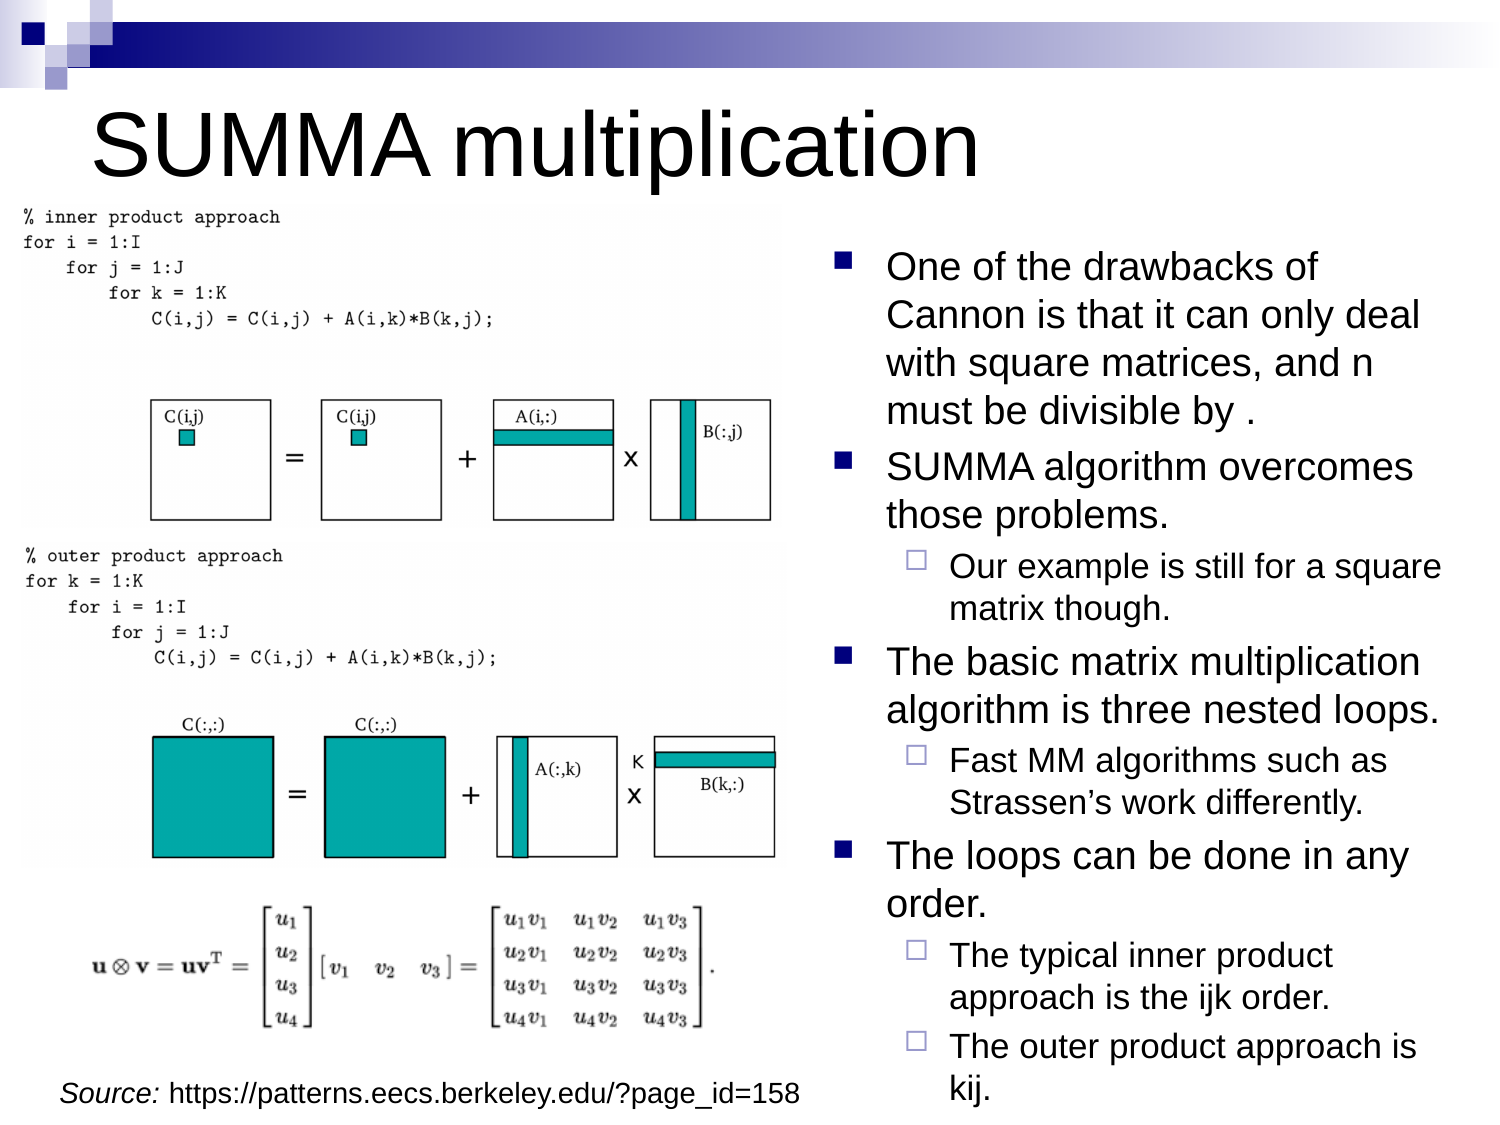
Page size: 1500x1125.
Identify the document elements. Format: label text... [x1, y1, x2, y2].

text_box Source: https://patterns.eecs.berkeley.edu/?page_id=158 [44, 1066, 878, 1117]
picture [21, 204, 782, 528]
picture [21, 541, 787, 868]
picture [87, 904, 721, 1030]
title SUMMA multiplication [75, 75, 1425, 205]
